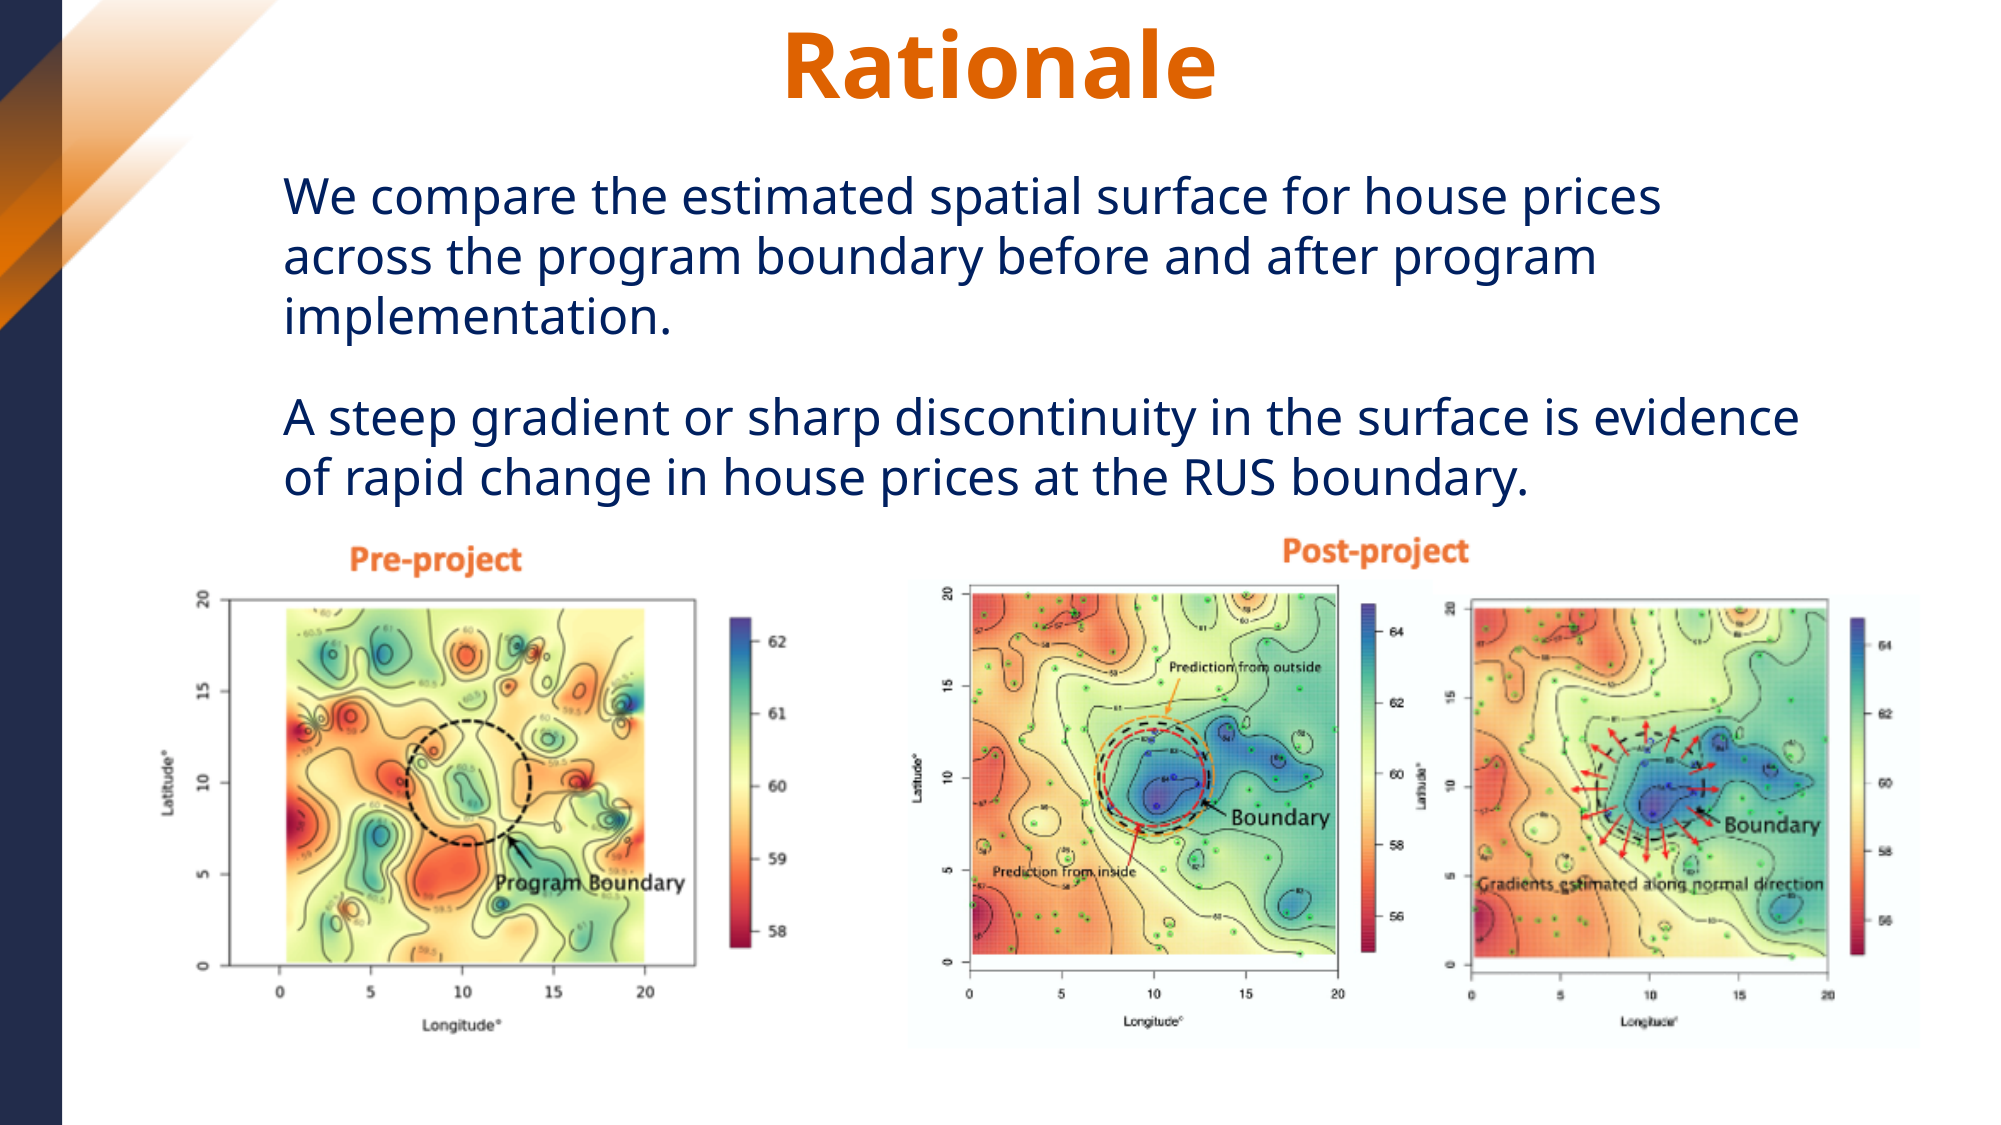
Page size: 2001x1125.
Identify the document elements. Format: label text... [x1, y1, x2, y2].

picture [89, 510, 1961, 1052]
picture [0, 0, 284, 338]
text_box We compare the estimated spatial surface for house prices across the program boundary before and after program implementation. A steep gradient or sharp discontinuity in the surface is evidence of rapid change in house prices at the RUS boundary. [268, 156, 1826, 510]
text_box Rationale [281, 0, 1718, 125]
